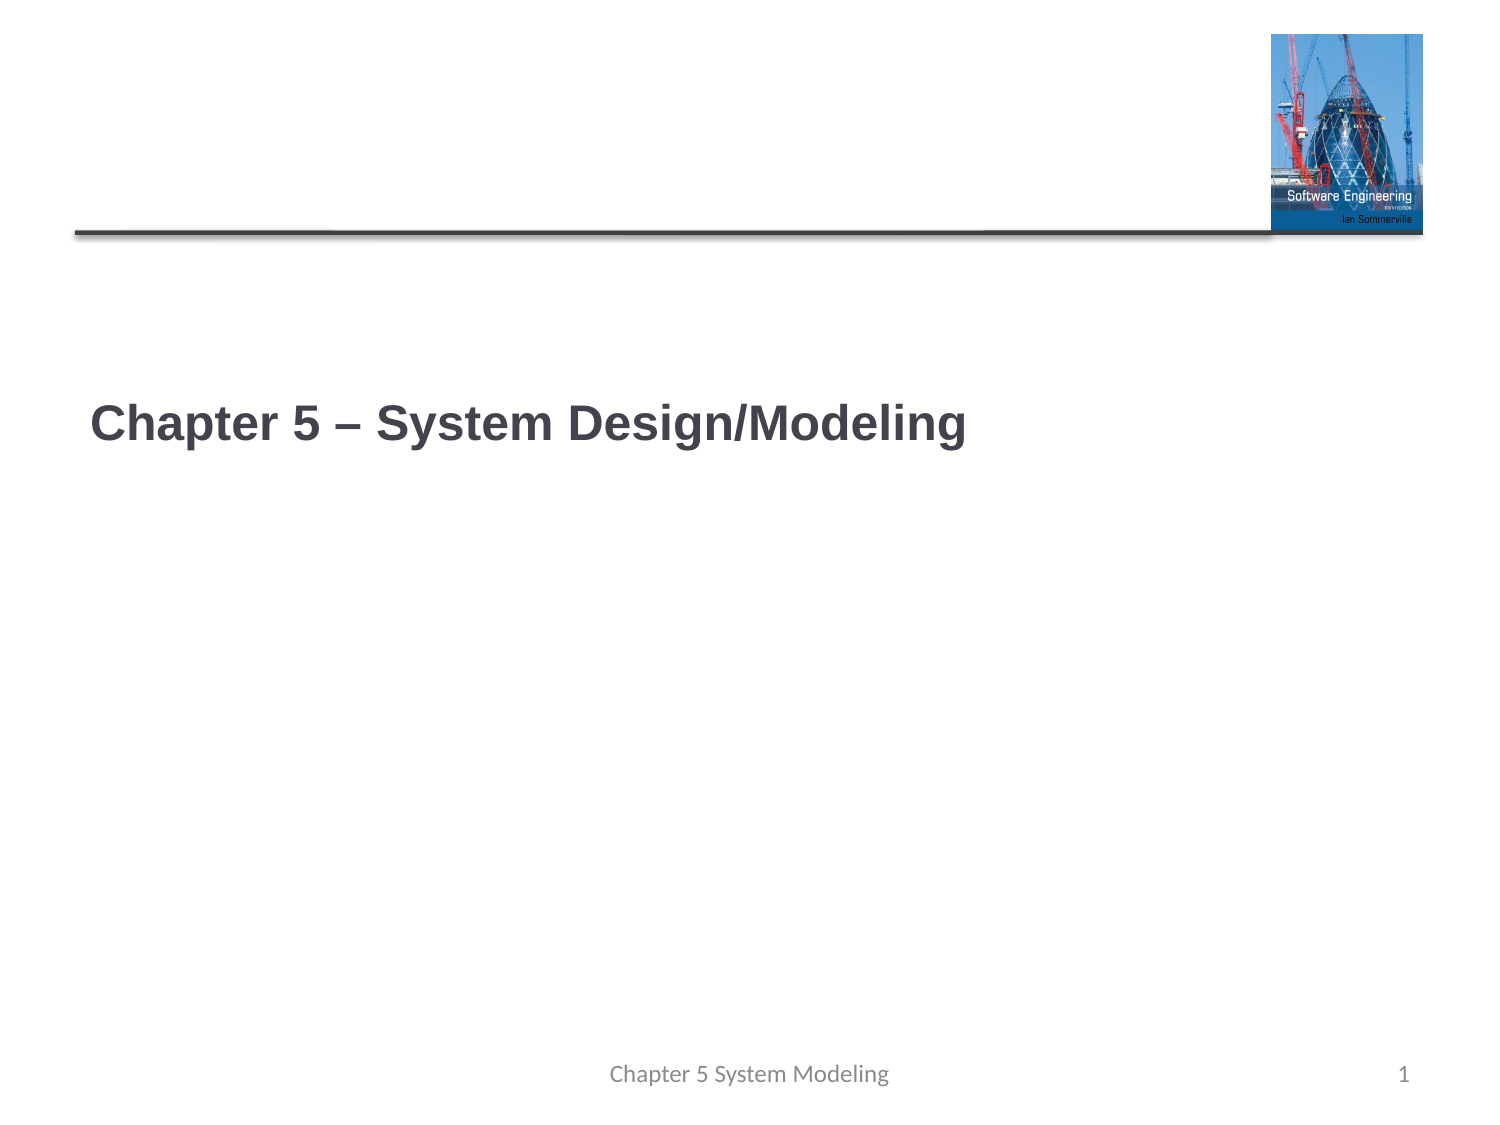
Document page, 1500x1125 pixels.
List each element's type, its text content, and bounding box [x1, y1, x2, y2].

title Chapter 5 – System Design/Modeling [74, 326, 1272, 515]
footer Chapter 5 System Modeling [512, 1042, 988, 1103]
picture [1271, 34, 1423, 230]
slide_number 1 [1074, 1042, 1425, 1103]
